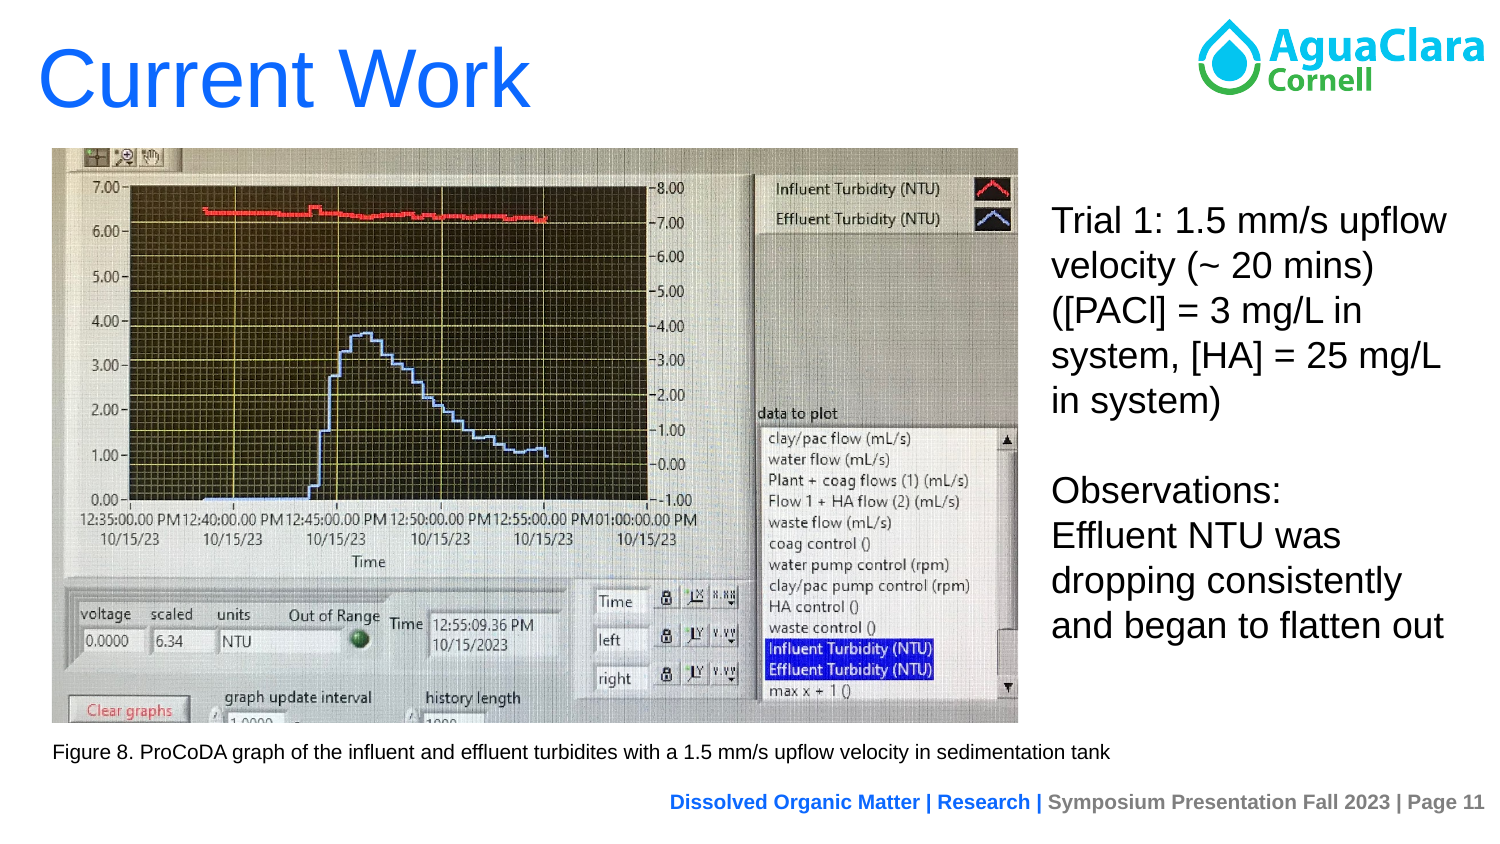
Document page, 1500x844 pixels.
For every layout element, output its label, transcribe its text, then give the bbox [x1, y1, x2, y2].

text_box Dissolved Organic Matter | Research | Symposium Presentation Fall 2023 | Page 11 [591, 781, 1500, 844]
text_box Figure 8. ProCoDA graph of the influent and effluent turbidites with a 1.5 mm/s upflow velocity in sedimentation tank [37, 725, 1211, 776]
text_box Trial 1: 1.5 mm/s upflow velocity (~ 20 mins) ([PACl] = 3 mg/L in system, [HA] = 25 mg/L in system) Observations: Effluent NTU was dropping consistently and began to flatten out [1035, 181, 1464, 663]
text_box Current Work [17, 42, 1141, 145]
picture [51, 148, 1019, 723]
picture [1185, 10, 1493, 109]
